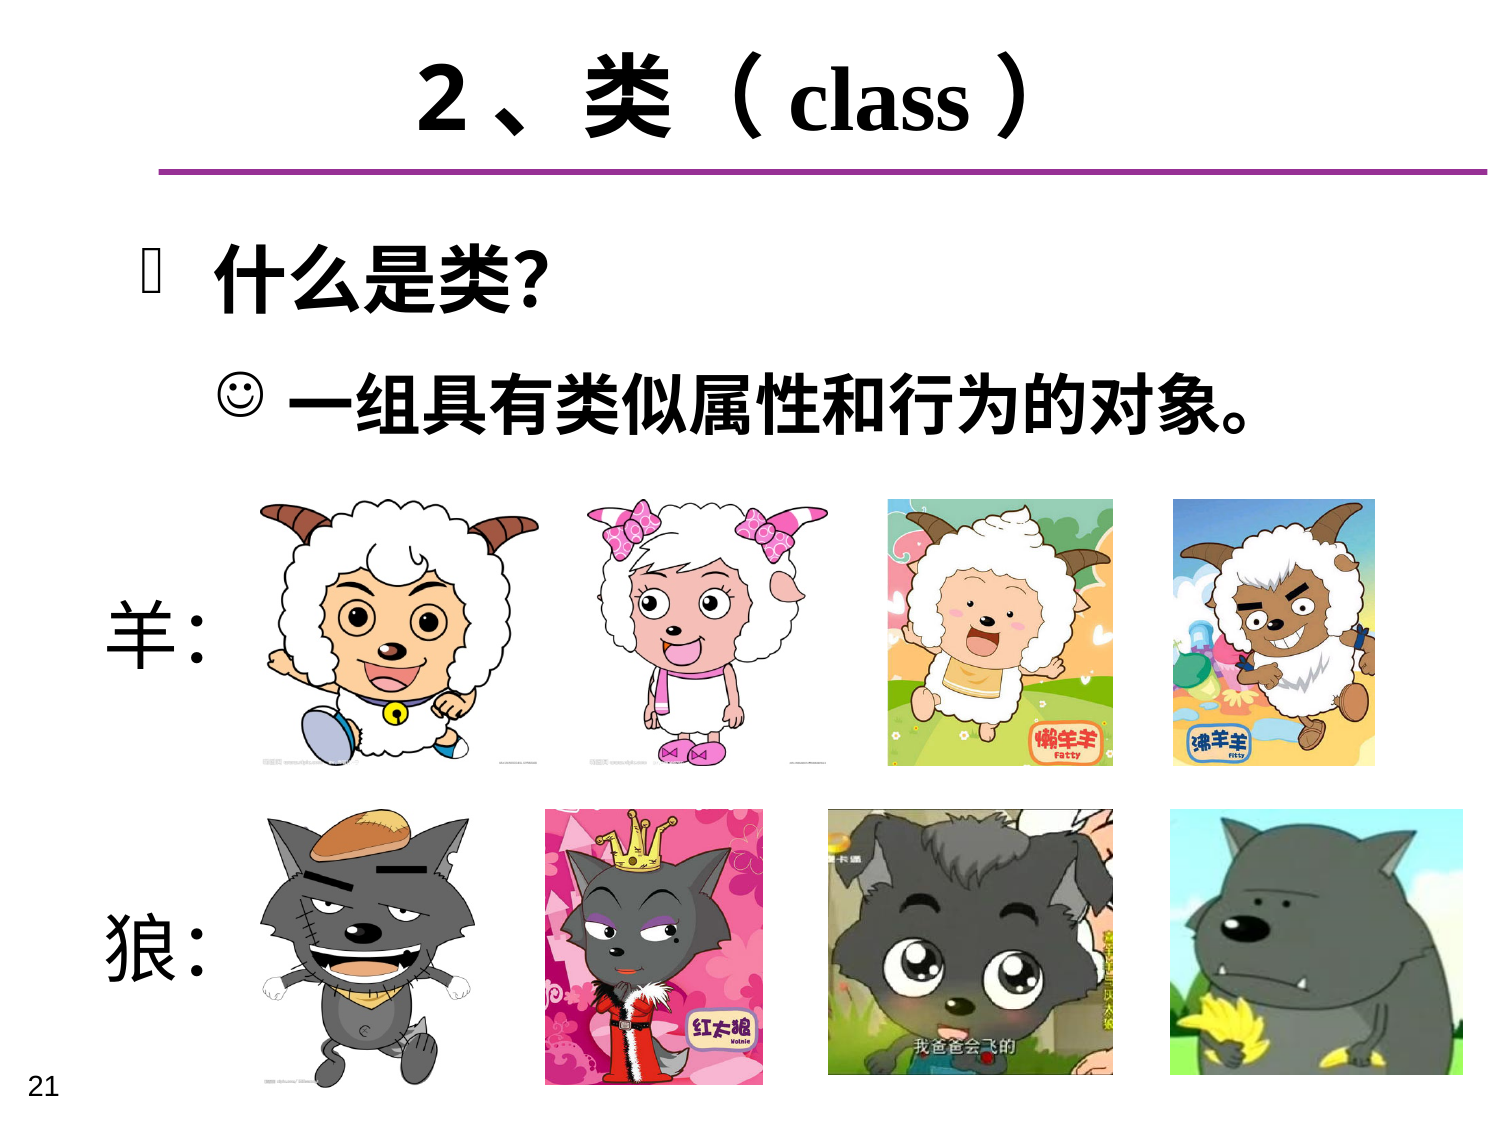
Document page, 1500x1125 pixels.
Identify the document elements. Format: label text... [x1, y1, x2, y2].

title 2、类（class） [24, 37, 1476, 151]
picture [545, 808, 763, 1086]
picture [260, 808, 476, 1088]
picture [886, 499, 1113, 766]
picture [260, 499, 539, 766]
text_box 狼： [88, 893, 255, 999]
picture [587, 499, 828, 766]
list 什么是类？ 一组具有类似属性和行为的对象。 [124, 224, 1388, 1038]
text_box 羊： [88, 581, 255, 687]
footer 21 [12, 1059, 176, 1125]
picture [828, 808, 1500, 1103]
picture [1172, 499, 1376, 766]
